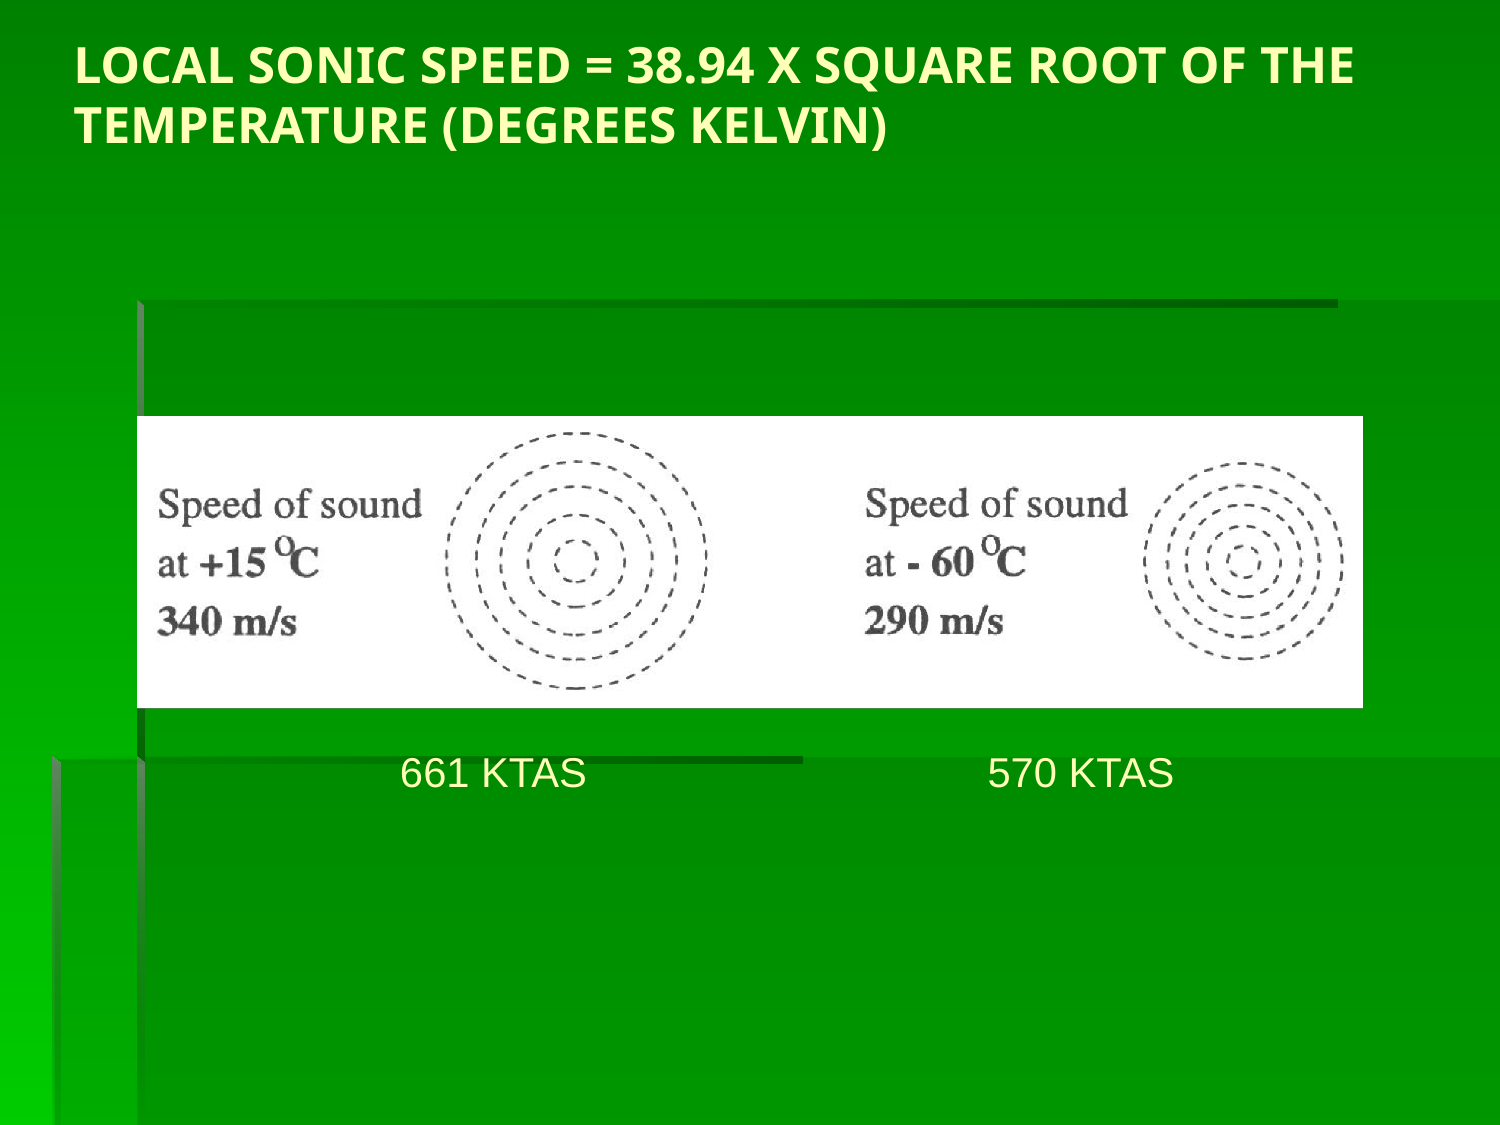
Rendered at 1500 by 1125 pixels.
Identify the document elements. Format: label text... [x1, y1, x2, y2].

picture [136, 416, 1363, 709]
text_box LOCAL SONIC SPEED = 38.94 X SQUARE ROOT OF THE TEMPERATURE (DEGREES KELVIN) [58, 13, 1434, 174]
text_box 661 KTAS [384, 738, 606, 804]
text_box 570 KTAS [972, 738, 1193, 804]
